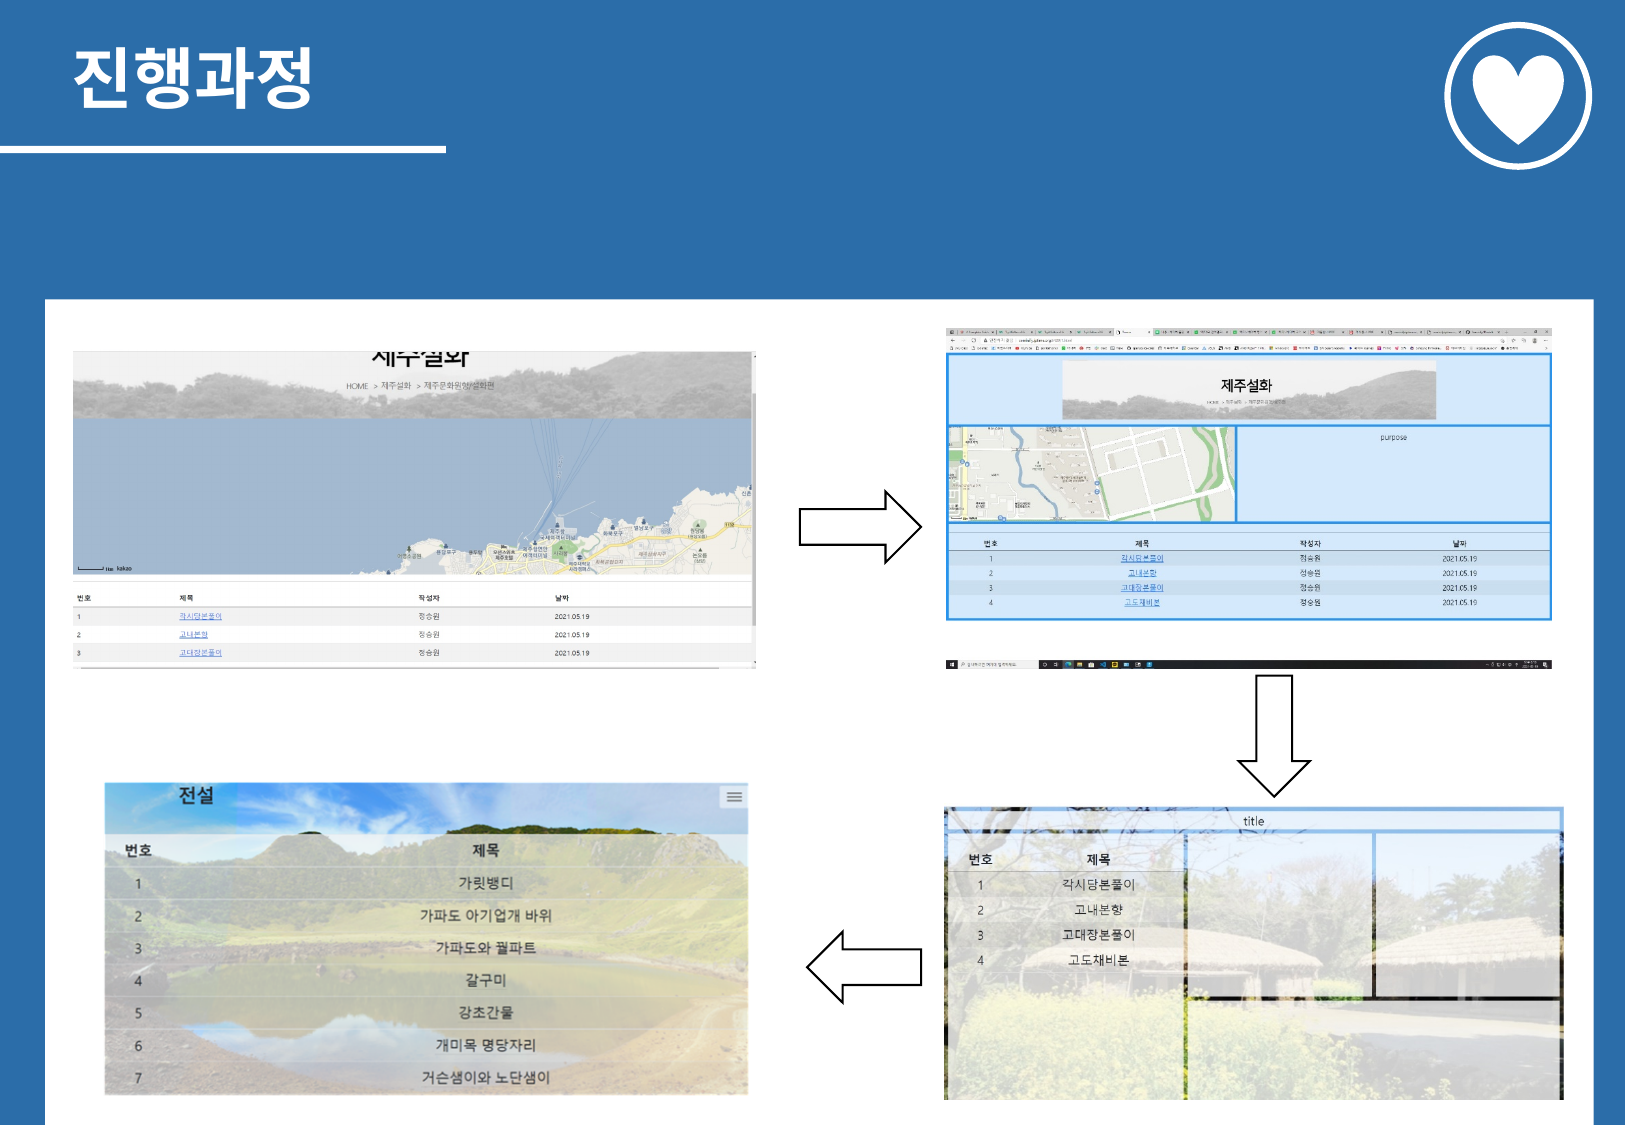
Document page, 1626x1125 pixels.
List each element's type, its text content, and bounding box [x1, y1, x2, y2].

text_box 진행과정 [56, 29, 333, 125]
text_box [0, 145, 447, 154]
text_box [44, 298, 1595, 1125]
text_box [0, 0, 1625, 1125]
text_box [1447, 25, 1590, 167]
text_box [805, 929, 923, 1006]
text_box [1236, 674, 1313, 799]
picture [73, 349, 756, 670]
text_box [798, 488, 923, 565]
picture [944, 803, 1564, 1100]
picture [946, 328, 1552, 670]
picture [103, 781, 749, 1096]
